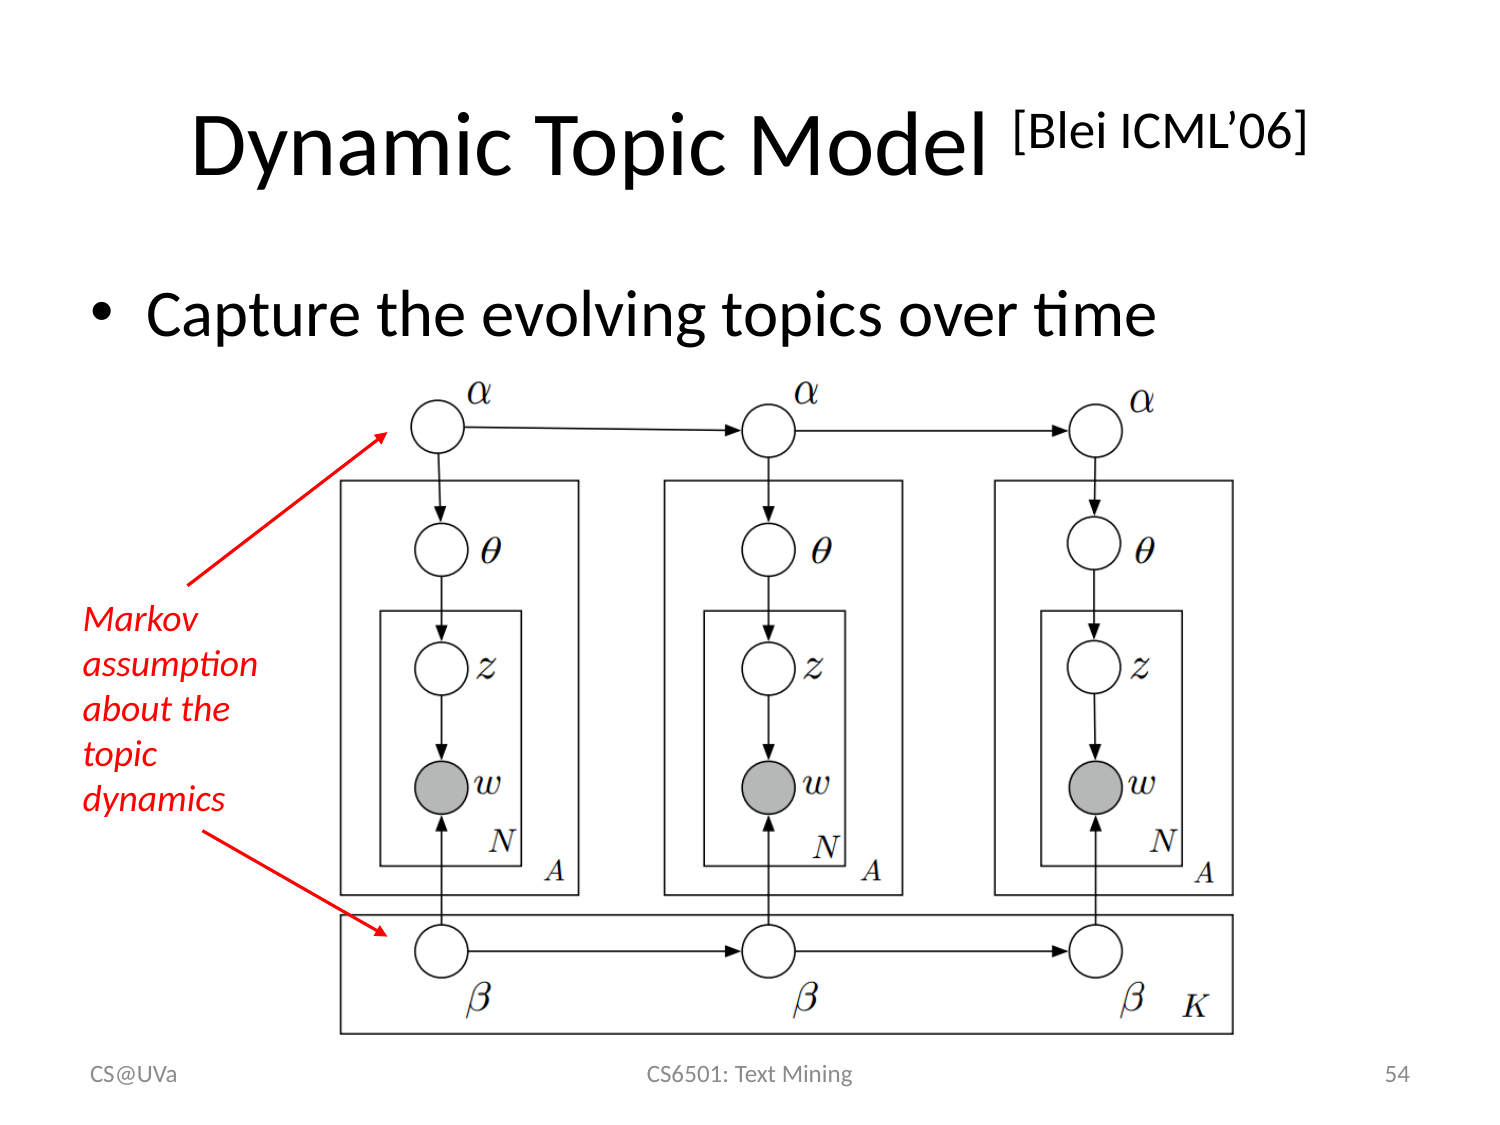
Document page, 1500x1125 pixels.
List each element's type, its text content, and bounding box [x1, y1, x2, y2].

slide_number 54 [1074, 1042, 1425, 1103]
slide_number CS@UVa [75, 1042, 425, 1103]
title Dynamic Topic Model [Blei ICML’06] [75, 45, 1425, 233]
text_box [202, 830, 388, 937]
text_box Markov assumption about the topic dynamics [67, 586, 304, 827]
picture [336, 377, 1239, 1039]
list Capture the evolving topics over time [75, 262, 1425, 1005]
footer CS6501: Text Mining [512, 1047, 988, 1103]
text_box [187, 431, 388, 586]
